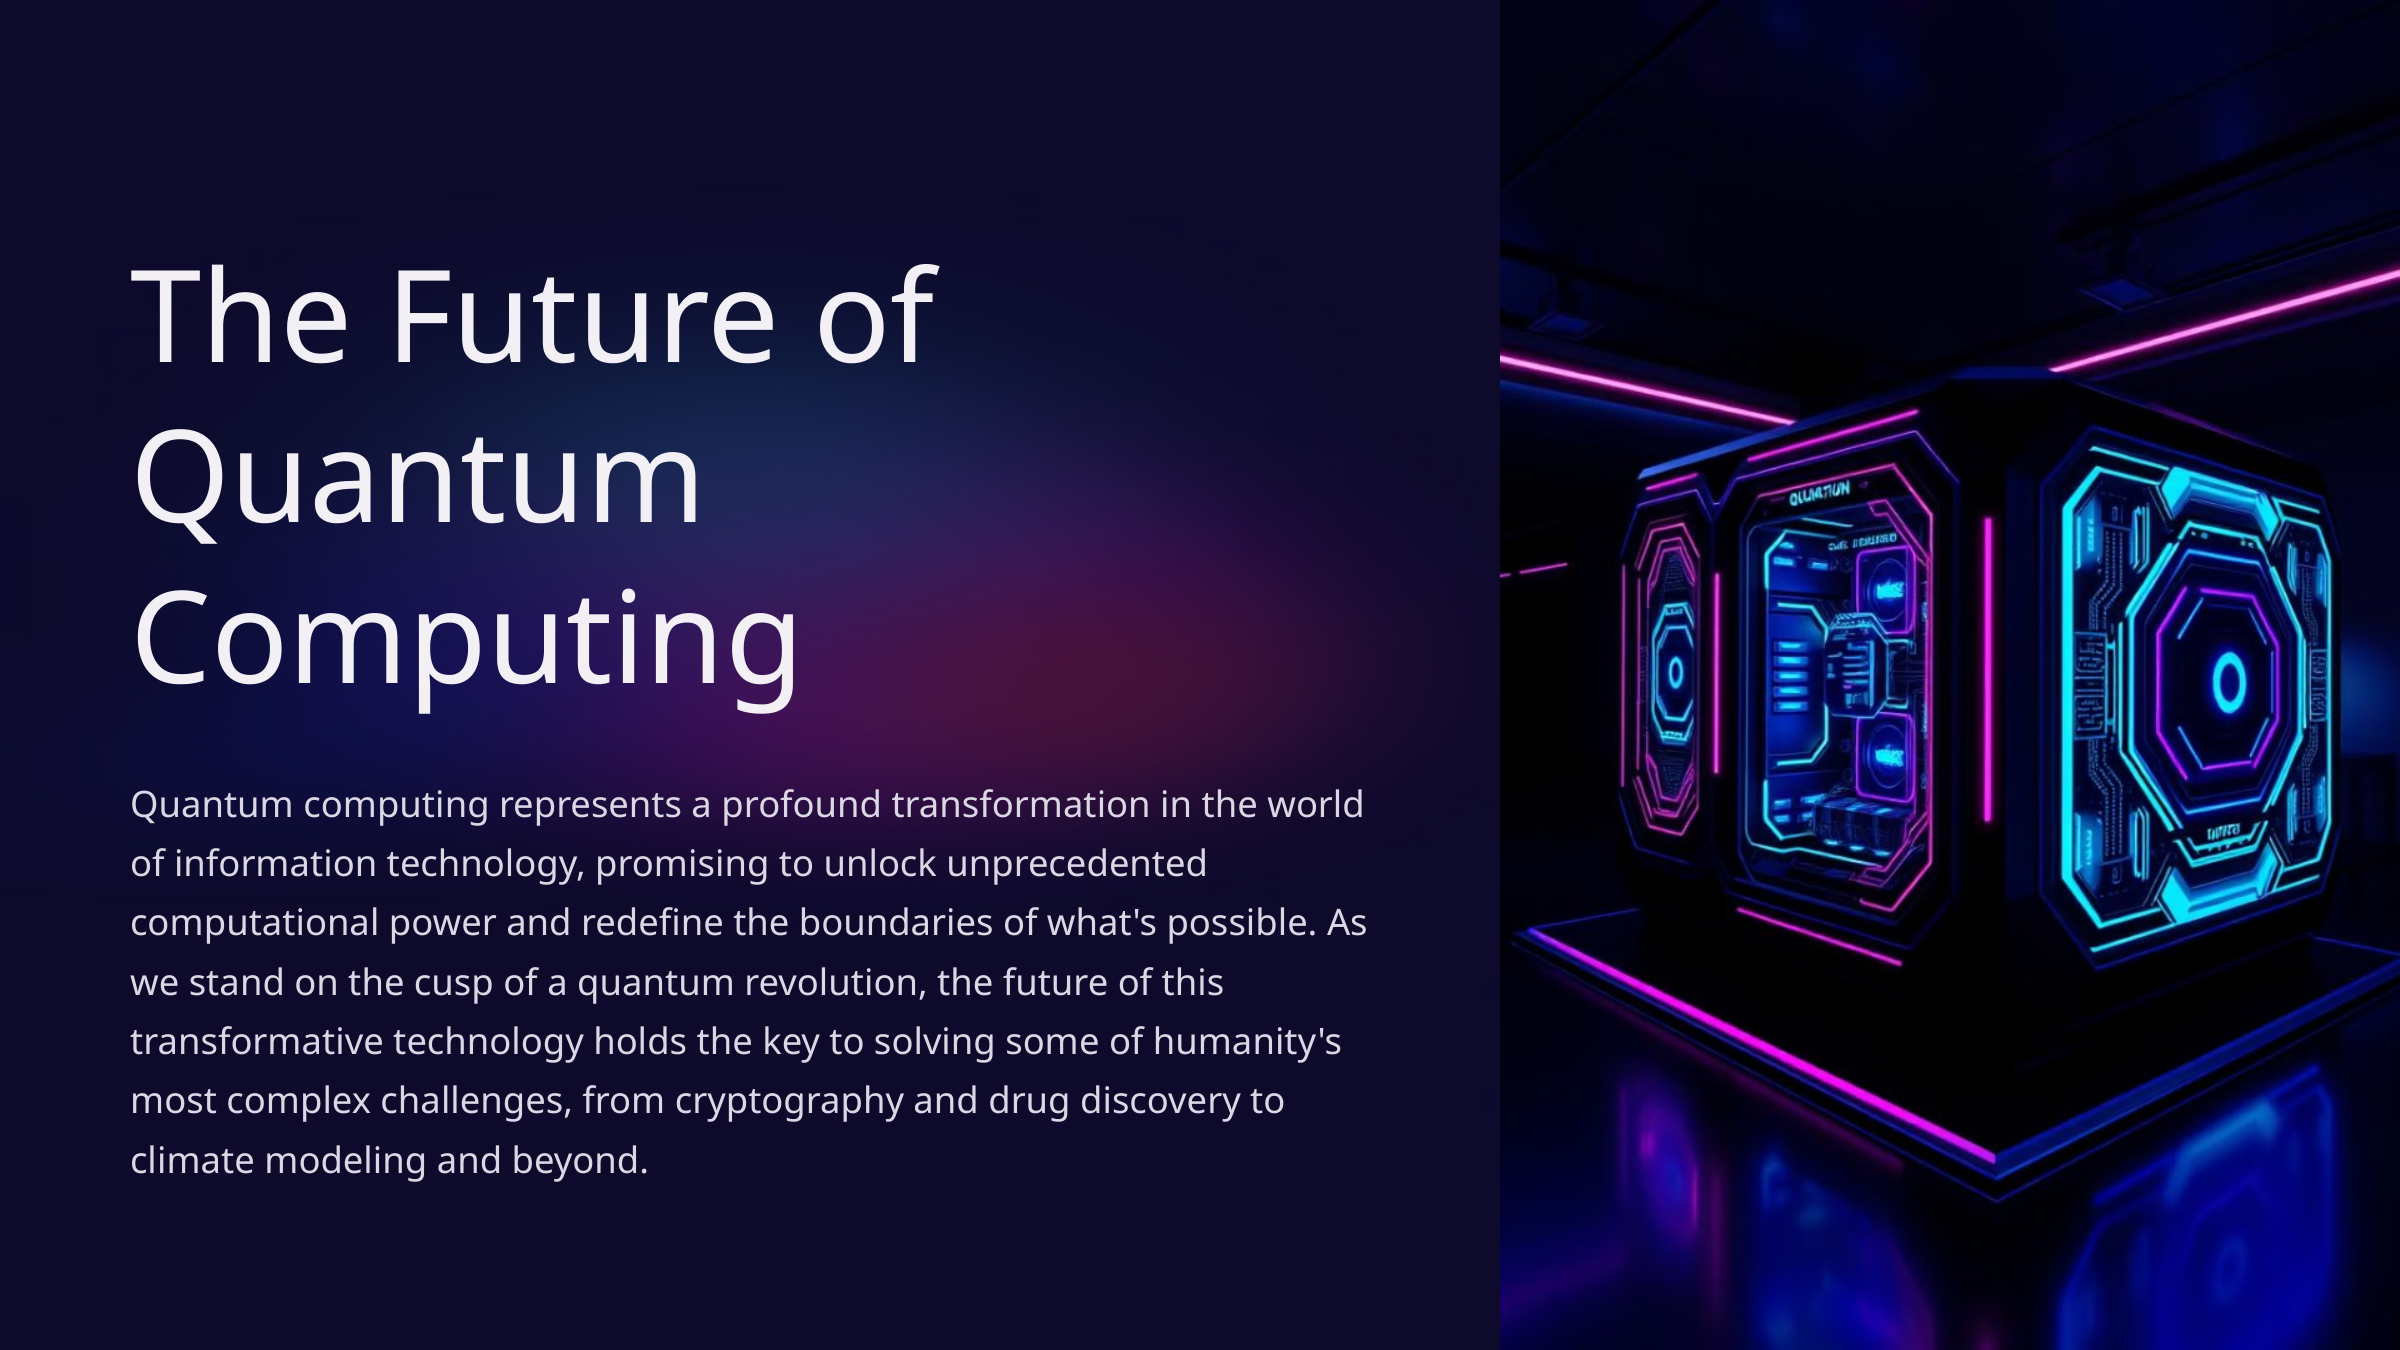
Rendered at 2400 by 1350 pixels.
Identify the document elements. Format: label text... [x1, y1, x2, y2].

picture [1499, 0, 2400, 1350]
text_box The Future of Quantum Computing [130, 227, 1370, 710]
text_box Quantum computing represents a profound transformation in the world of information technology, promising to unlock unprecedented computational power and redefine the boundaries of what's possible. As we stand on the cusp of a quantum revolution, the future of this transformative technology holds the key to solving some of humanity's most complex challenges, from cryptography and drug discovery to climate modeling and beyond. [130, 764, 1370, 1123]
